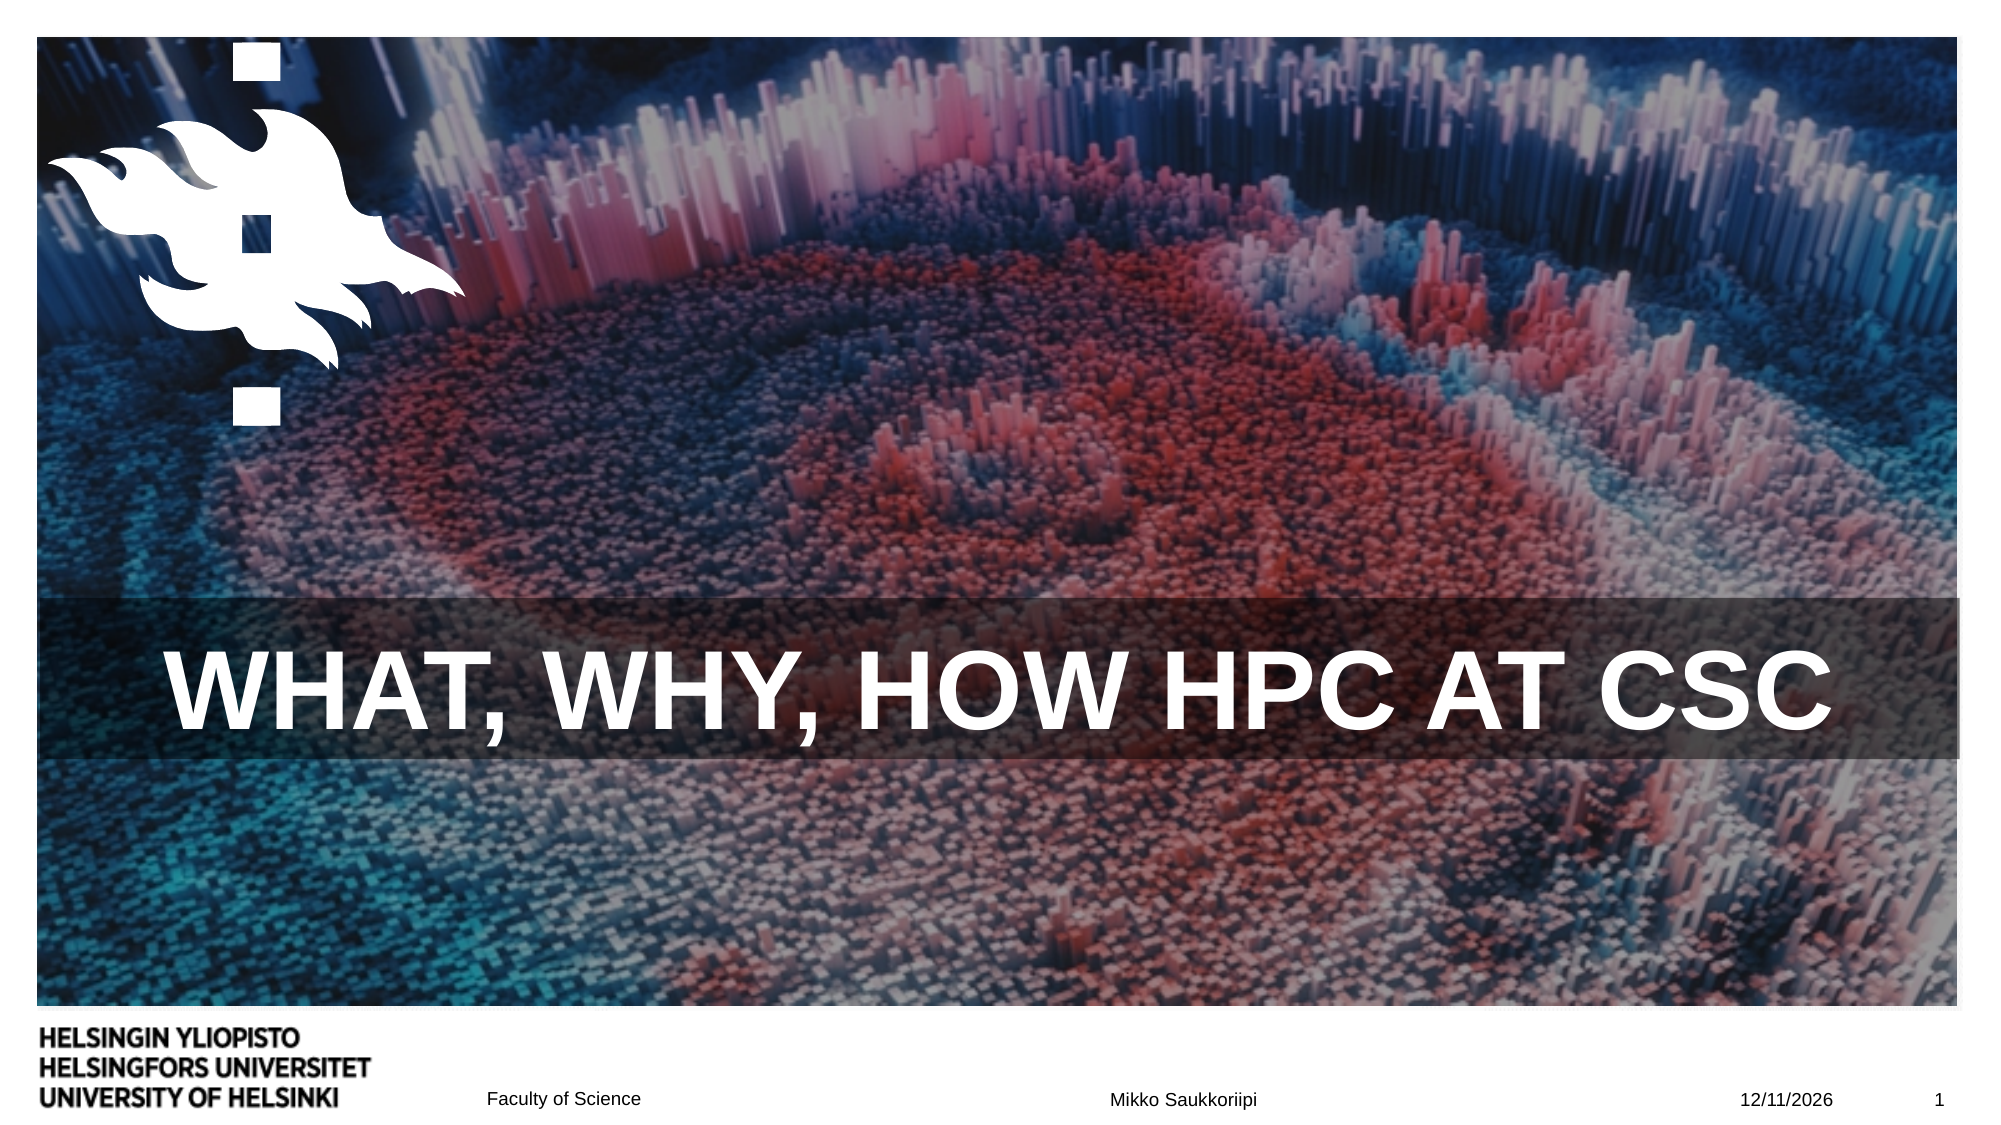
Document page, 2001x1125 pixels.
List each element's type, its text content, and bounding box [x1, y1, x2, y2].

picture [34, 1023, 377, 1113]
subtitle [158, 856, 1859, 975]
picture [34, 20, 1963, 1011]
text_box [56, 42, 466, 426]
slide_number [1725, 1015, 1833, 1110]
title What, Why, how hpc AT csc [40, 597, 1960, 760]
footer Mikko Saukkoriipi [1110, 1015, 1725, 1110]
slide_number 1 [1833, 1015, 1945, 1110]
